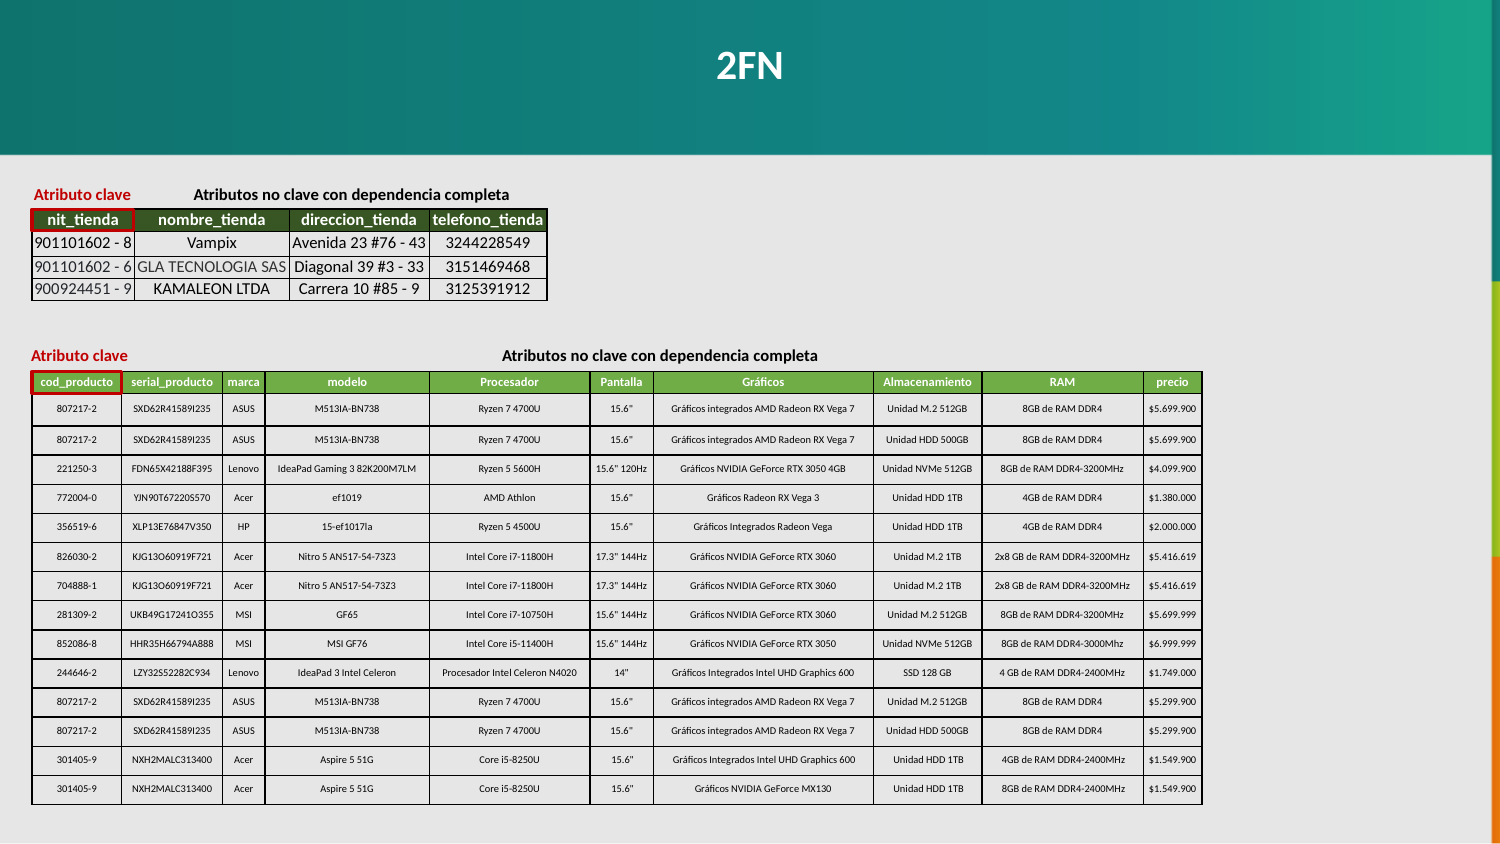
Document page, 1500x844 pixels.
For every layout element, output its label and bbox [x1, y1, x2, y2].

table_cell [33, 456, 121, 484]
table_cell [654, 718, 873, 746]
table_header [1144, 372, 1201, 393]
table_cell [122, 660, 222, 687]
table_cell [33, 718, 121, 746]
table_cell [654, 485, 873, 513]
table_cell [430, 718, 589, 746]
table_cell [983, 747, 1143, 775]
table_cell [1144, 427, 1201, 454]
table_cell [266, 456, 429, 484]
table_cell [266, 514, 429, 542]
table_cell [430, 427, 589, 454]
table_cell [266, 631, 429, 658]
table_cell [223, 394, 264, 425]
table_cell [591, 689, 653, 716]
table_cell [430, 776, 589, 804]
table_cell [430, 689, 589, 716]
table_cell [122, 601, 222, 629]
table_cell [983, 601, 1143, 629]
table_cell [1144, 660, 1201, 687]
table_cell [430, 514, 589, 542]
table_cell [223, 543, 264, 571]
table_cell [223, 485, 264, 513]
table_cell [33, 689, 121, 716]
table_cell [1144, 718, 1201, 746]
picture [0, 0, 1500, 844]
table_cell [122, 718, 222, 746]
table_cell [122, 456, 222, 484]
table_cell [874, 689, 981, 716]
table_cell [654, 543, 873, 571]
table_cell [591, 572, 653, 600]
table_cell [874, 747, 981, 775]
table_cell [874, 485, 981, 513]
table_cell [591, 514, 653, 542]
table_cell [1144, 776, 1201, 804]
table_cell [266, 572, 429, 600]
table_cell [33, 776, 121, 804]
table_cell [983, 427, 1143, 454]
table_cell [654, 427, 873, 454]
table_cell [654, 631, 873, 658]
table_header [847, 372, 873, 393]
table_cell [33, 572, 121, 600]
table_cell [33, 427, 121, 454]
table_cell [122, 485, 222, 513]
table_cell [591, 718, 653, 746]
table_cell [591, 394, 653, 425]
table_cell [983, 660, 1143, 687]
table_cell [1144, 394, 1201, 425]
table_cell [1144, 572, 1201, 600]
table_cell [874, 776, 981, 804]
table_header [874, 372, 981, 393]
table_cell [591, 631, 653, 658]
table_cell [122, 394, 222, 425]
table_cell [983, 514, 1143, 542]
table_cell [1144, 747, 1201, 775]
table_cell [266, 660, 429, 687]
table_cell [266, 689, 429, 716]
table_cell [430, 631, 589, 658]
table_cell [874, 427, 981, 454]
table_cell [1144, 631, 1201, 658]
table_cell [874, 394, 981, 425]
table_cell [122, 514, 222, 542]
table_cell [1144, 689, 1201, 716]
table_cell [223, 456, 264, 484]
table_cell [591, 601, 653, 629]
table_cell [874, 631, 981, 658]
table_cell [1144, 485, 1201, 513]
table_cell [266, 427, 429, 454]
table_cell [266, 718, 429, 746]
table_cell [983, 689, 1143, 716]
table_cell [223, 514, 264, 542]
table_cell [266, 485, 429, 513]
table_cell [654, 601, 873, 629]
table_cell [983, 776, 1143, 804]
table_cell [874, 456, 981, 484]
table_cell [591, 427, 653, 454]
table_cell [430, 456, 589, 484]
table_cell [223, 572, 264, 600]
table_cell [223, 631, 264, 658]
table_cell [266, 747, 429, 775]
table_cell [591, 543, 653, 571]
table_cell [122, 747, 222, 775]
table_cell [430, 485, 589, 513]
table_cell [223, 747, 264, 775]
table_cell [874, 601, 981, 629]
table_cell [33, 631, 121, 658]
table_cell [33, 747, 121, 775]
table_cell [983, 394, 1143, 425]
table_cell [591, 485, 653, 513]
table_cell [223, 601, 264, 629]
table_cell [654, 514, 873, 542]
table_cell [983, 631, 1143, 658]
table_cell [122, 572, 222, 600]
table_cell [266, 394, 429, 425]
table_cell [654, 689, 873, 716]
table_cell [430, 660, 589, 687]
table_cell [874, 514, 981, 542]
table_cell [33, 395, 121, 425]
table_cell [654, 456, 873, 484]
table_cell [223, 689, 264, 716]
table_cell [983, 543, 1143, 571]
table_header [983, 372, 1143, 393]
table_cell [122, 689, 222, 716]
table_cell [266, 543, 429, 571]
table_cell [33, 543, 121, 571]
table_cell [1144, 543, 1201, 571]
table_cell [983, 456, 1143, 484]
table_cell [874, 543, 981, 571]
table_cell [1144, 514, 1201, 542]
table_cell [654, 660, 873, 687]
text_box [5, 175, 847, 394]
text_box [474, 30, 1026, 96]
table_cell [983, 485, 1143, 513]
table_cell [591, 776, 653, 804]
table_cell [223, 718, 264, 746]
table_cell [1144, 456, 1201, 484]
table_cell [654, 394, 873, 425]
table_cell [430, 572, 589, 600]
table_cell [874, 572, 981, 600]
table_cell [591, 456, 653, 484]
table_cell [223, 660, 264, 687]
table_cell [33, 601, 121, 629]
table_cell [266, 776, 429, 804]
table_cell [1144, 601, 1201, 629]
table_cell [591, 747, 653, 775]
table_cell [430, 394, 589, 425]
table_cell [33, 485, 121, 513]
table_cell [874, 660, 981, 687]
table_cell [122, 427, 222, 454]
table_cell [122, 631, 222, 658]
table_cell [654, 572, 873, 600]
table_cell [33, 660, 121, 687]
table_cell [430, 747, 589, 775]
table_cell [983, 718, 1143, 746]
table_cell [33, 514, 121, 542]
table_cell [122, 776, 222, 804]
table_cell [430, 543, 589, 571]
table_cell [223, 427, 264, 454]
table_cell [654, 747, 873, 775]
table_cell [430, 601, 589, 629]
table_cell [983, 572, 1143, 600]
table_cell [591, 660, 653, 687]
table_cell [223, 776, 264, 804]
table_cell [266, 601, 429, 629]
table_cell [654, 776, 873, 804]
table_cell [122, 543, 222, 571]
table_cell [874, 718, 981, 746]
